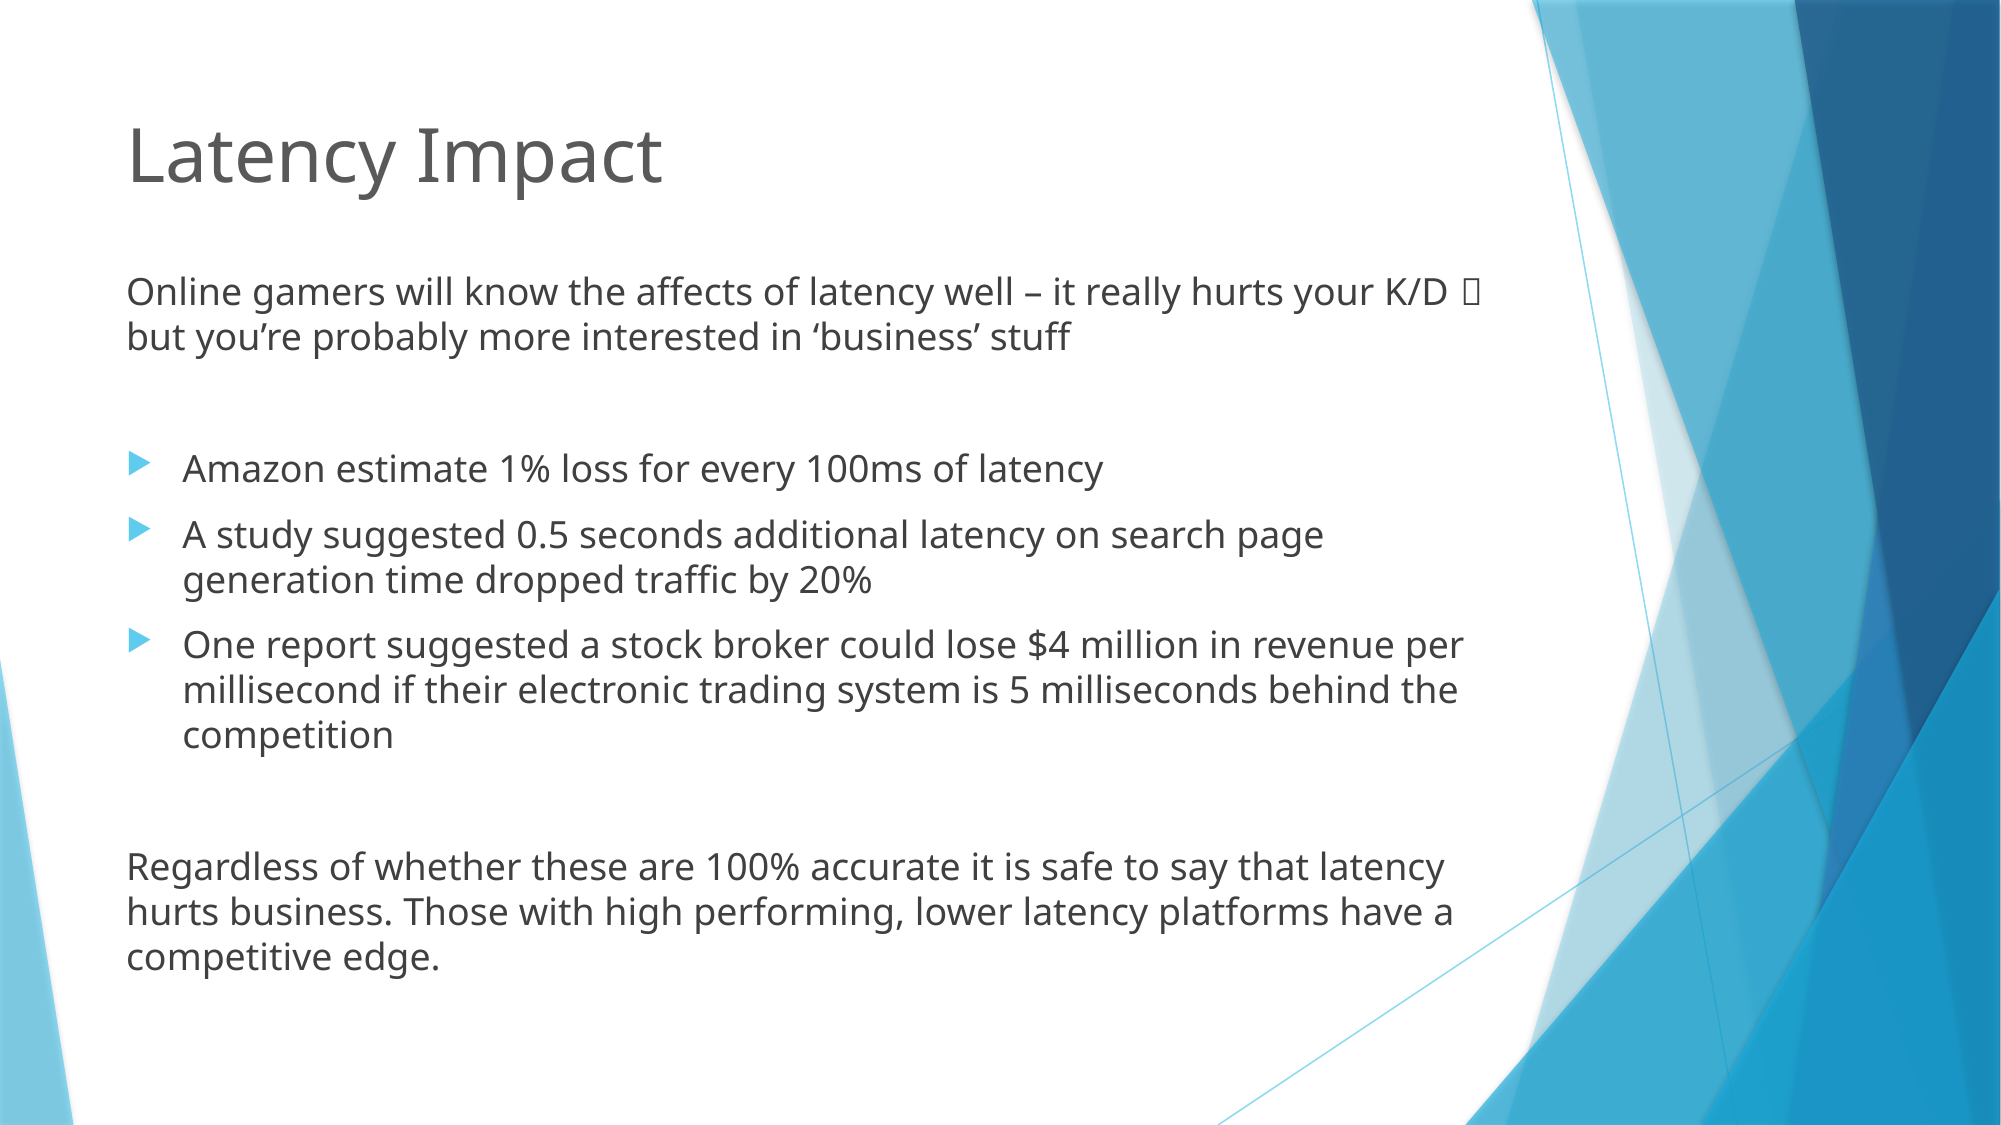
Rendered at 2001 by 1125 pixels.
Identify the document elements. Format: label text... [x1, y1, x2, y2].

title Latency Impact [111, 99, 1522, 260]
list Online gamers will know the affects of latency well – it really hurts your K/D  but you’re probably more interested in ‘business’ stuff Amazon estimate 1% loss for every 100ms of latency A study suggested 0.5 seconds additional latency on search page generation time dropped traffic by 20% One report suggested a stock broker could lose $4 million in revenue per millisecond if their electronic trading system is 5 milliseconds behind the competition Regardless of whether these are 100% accurate it is safe to say that latency hurts business. Those with high performing, lower latency platforms have a competitive edge. [111, 260, 1522, 1077]
